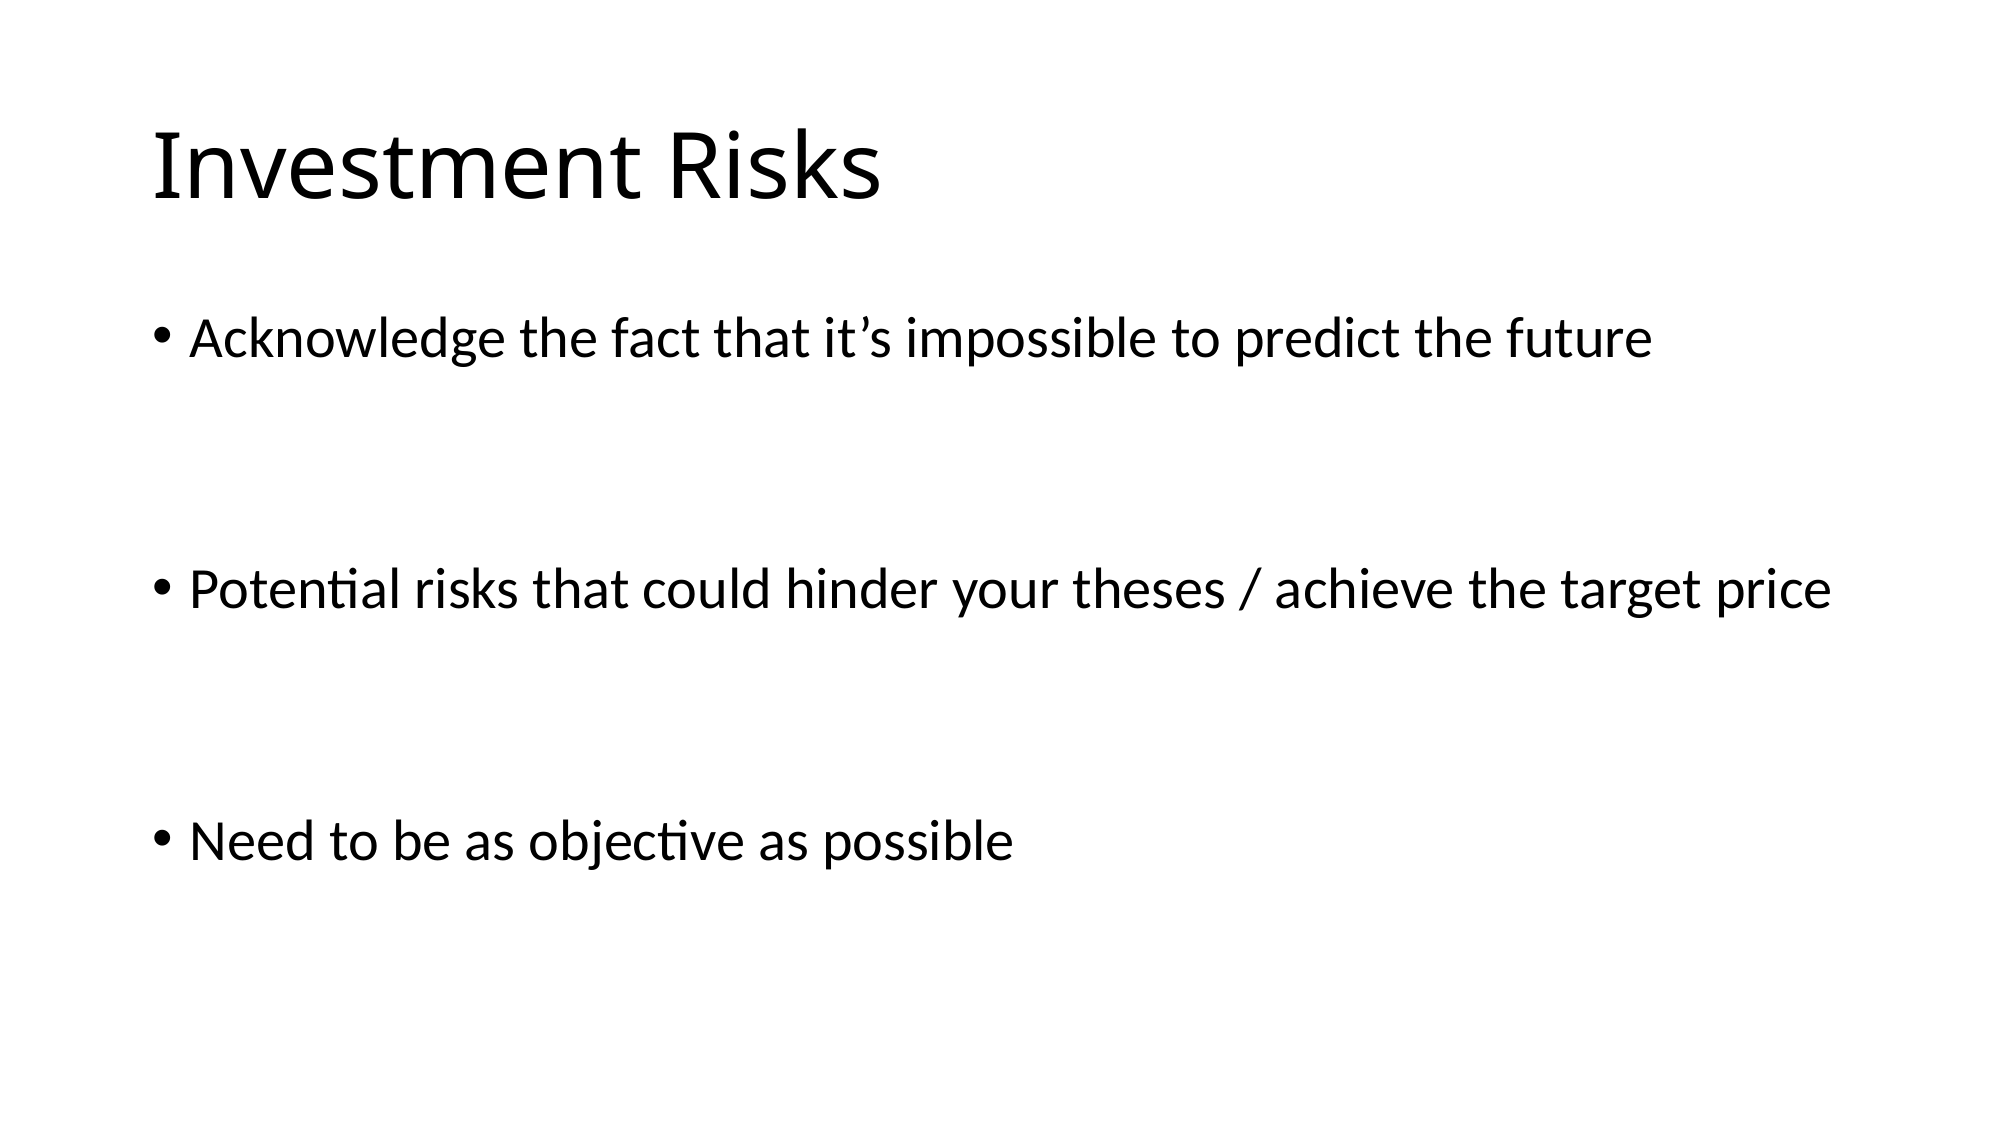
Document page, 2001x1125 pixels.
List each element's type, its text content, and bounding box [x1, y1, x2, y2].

title Investment Risks [137, 59, 1863, 278]
list Acknowledge the fact that it’s impossible to predict the future Potential risks that could hinder your theses / achieve the target price Need to be as objective as possible [137, 299, 1863, 1014]
